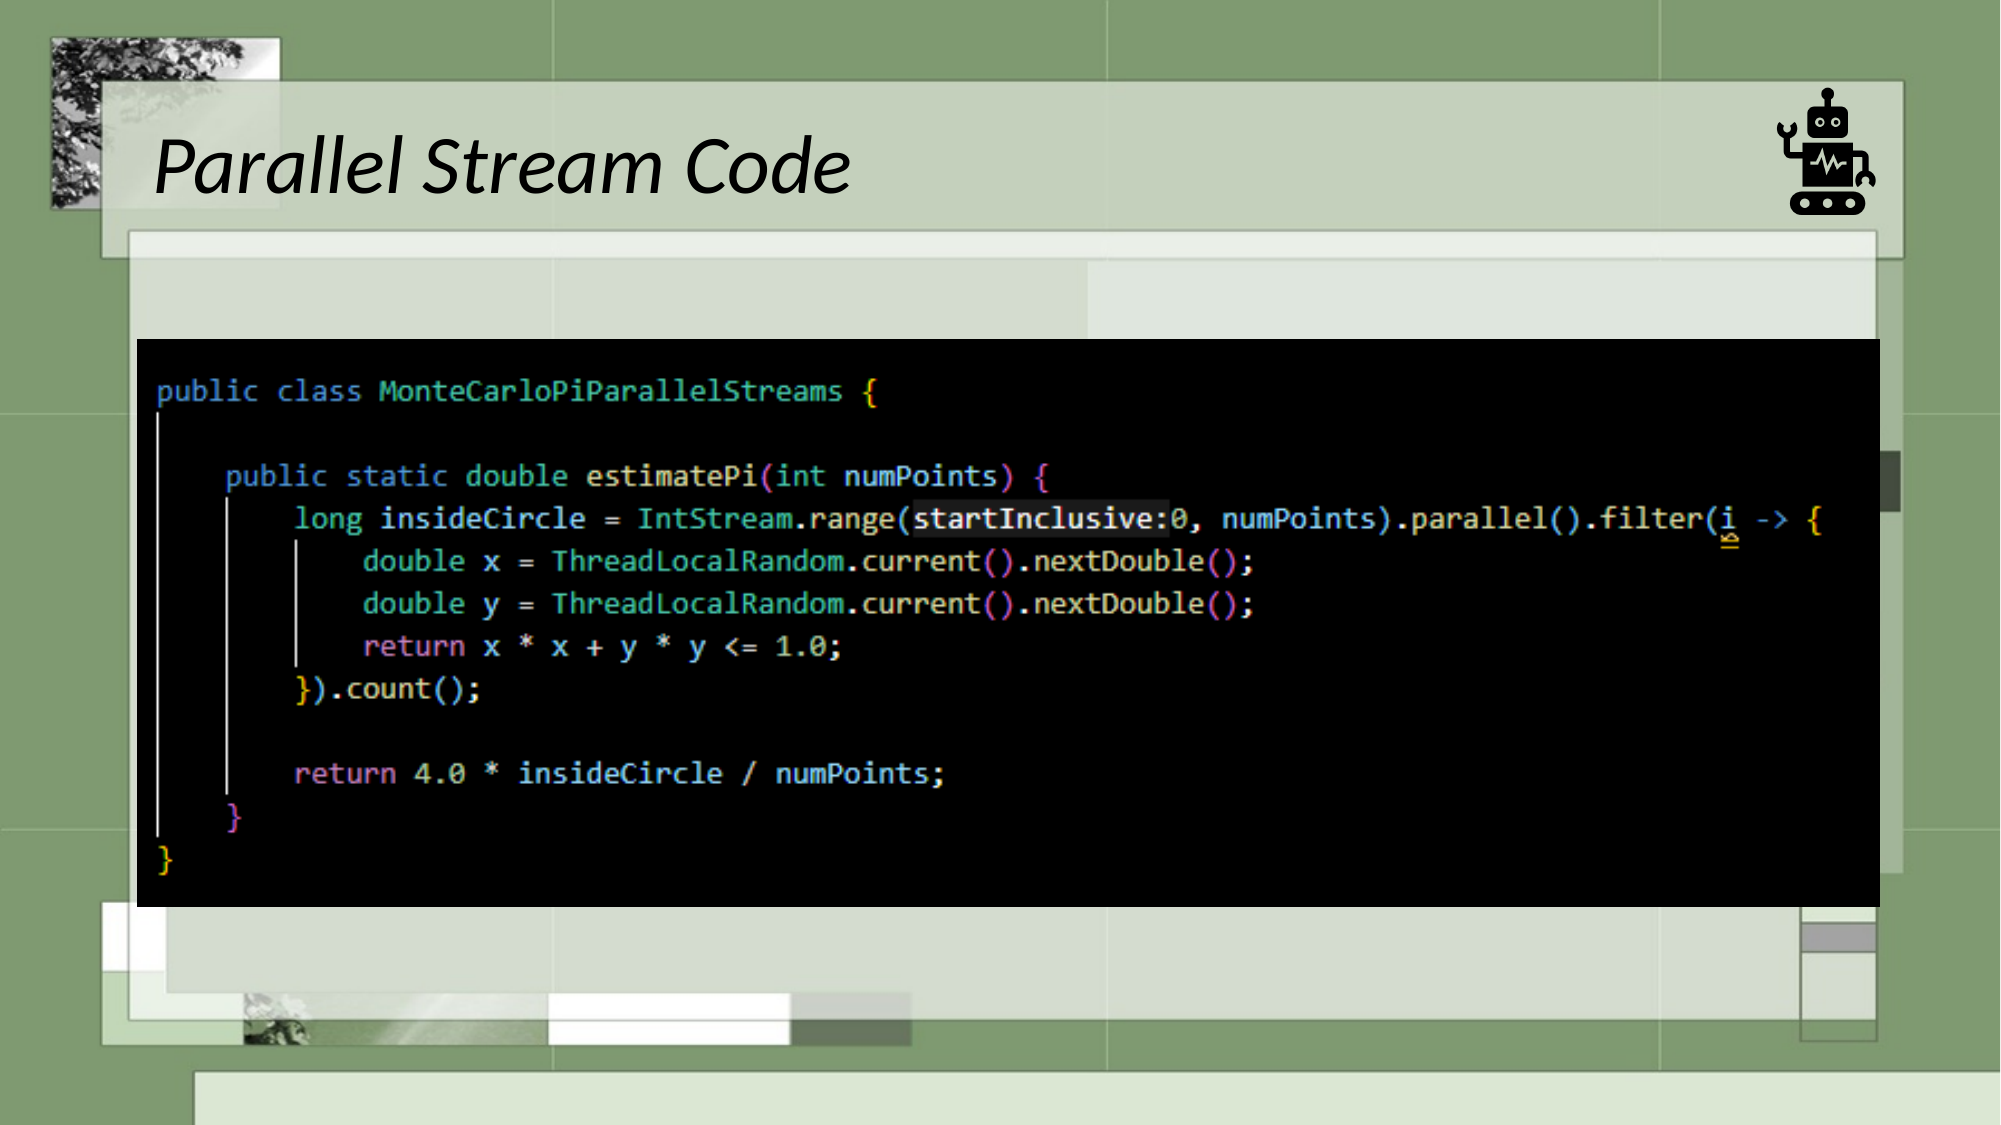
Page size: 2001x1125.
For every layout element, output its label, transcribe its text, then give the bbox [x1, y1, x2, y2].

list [137, 339, 1880, 907]
title Parallel Stream Code [137, 59, 1863, 278]
picture [0, 0, 2001, 1125]
